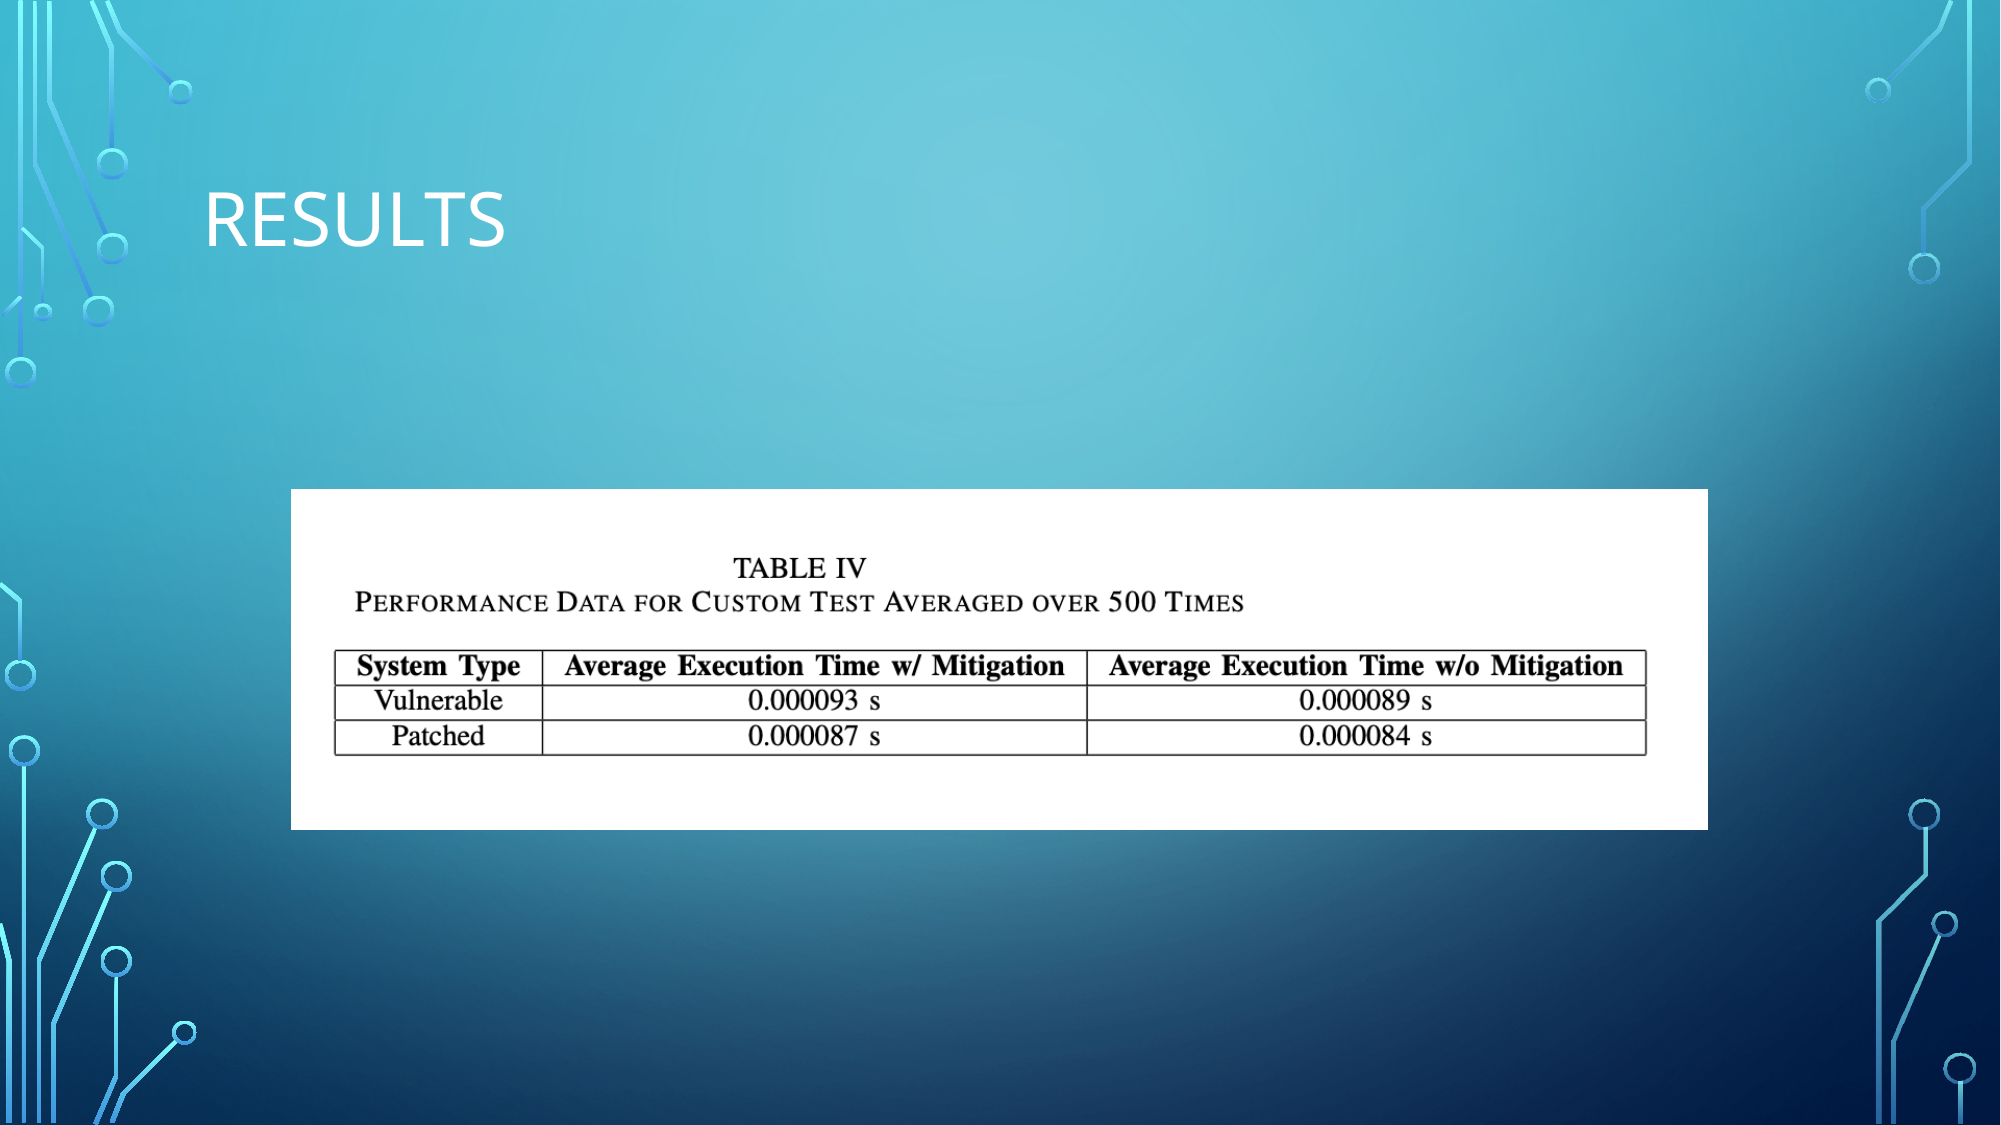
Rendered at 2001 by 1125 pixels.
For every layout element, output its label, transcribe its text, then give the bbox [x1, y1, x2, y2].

title Results [187, 101, 1813, 344]
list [291, 489, 1709, 830]
